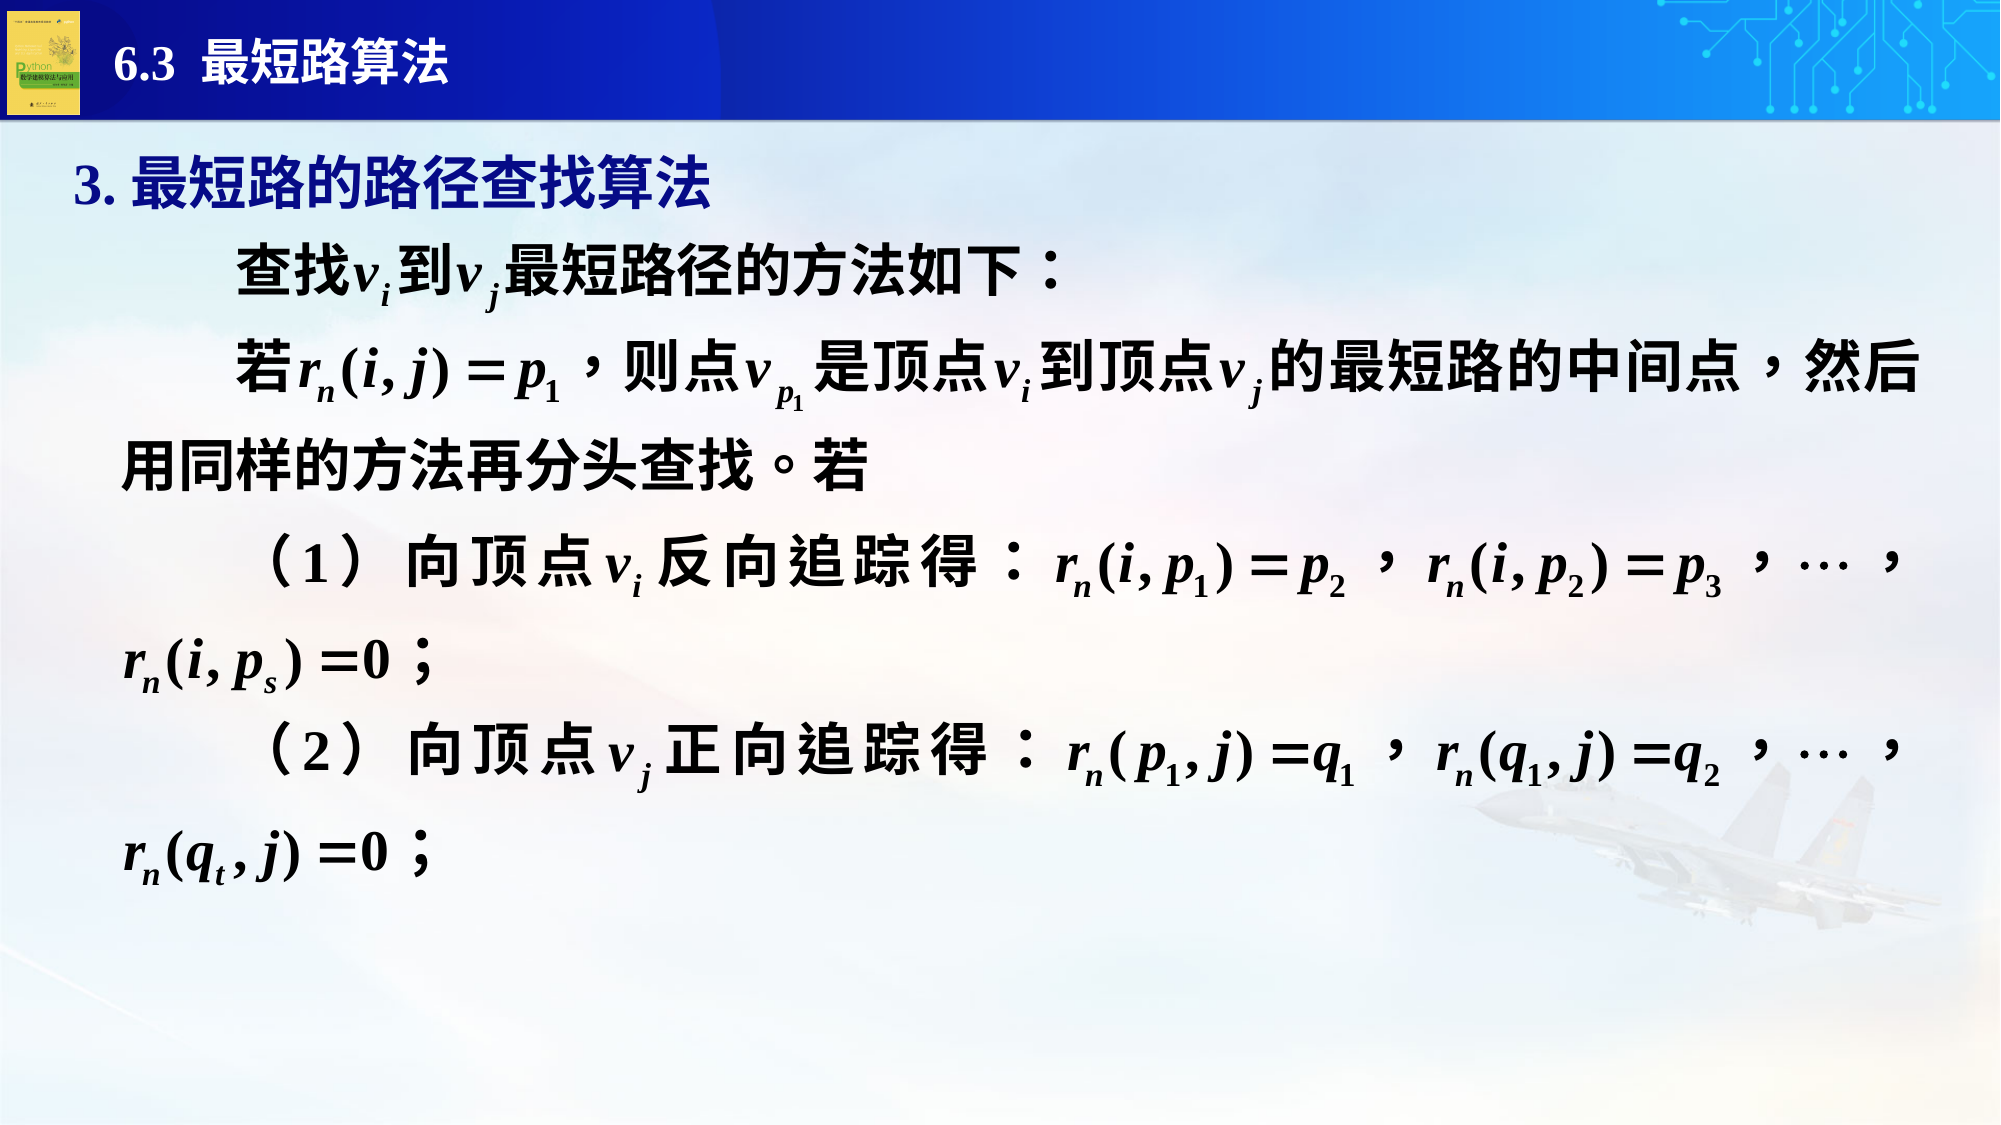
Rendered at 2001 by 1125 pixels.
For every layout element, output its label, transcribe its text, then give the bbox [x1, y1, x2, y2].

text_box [120, 226, 1921, 1112]
picture [0, 0, 2000, 1125]
list 3.最短路的路径查找算法 [58, 146, 1034, 249]
